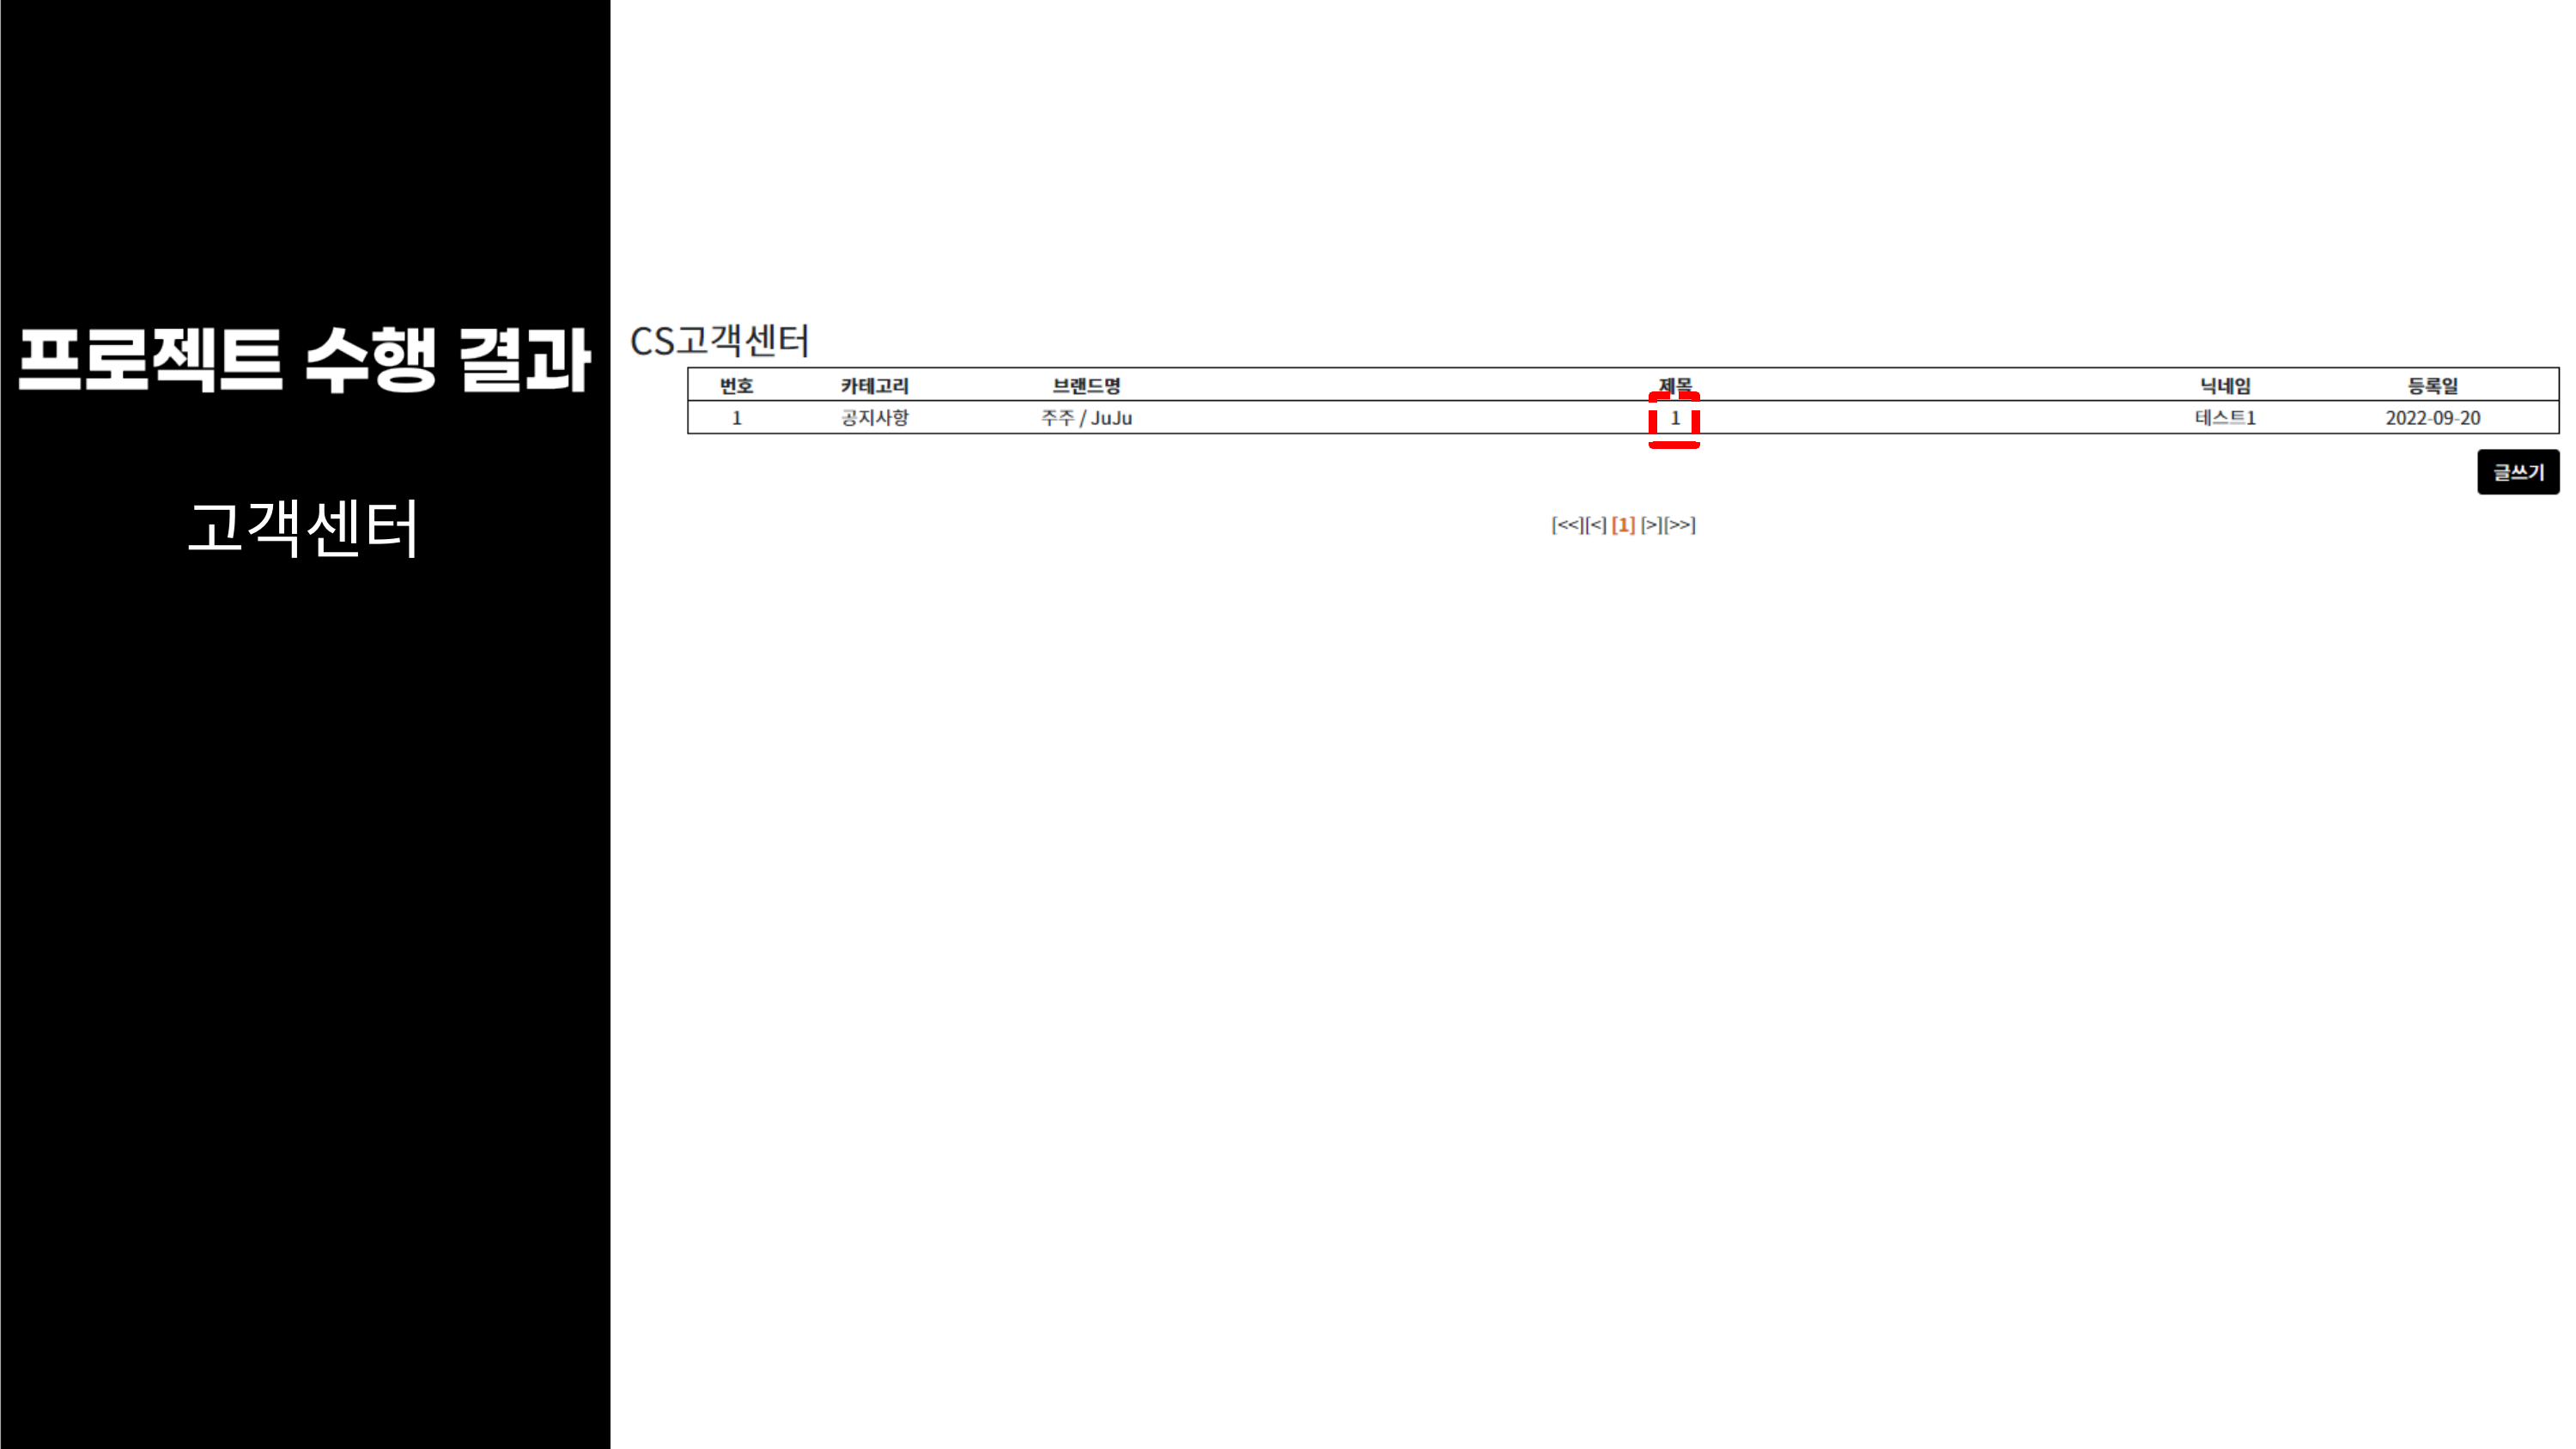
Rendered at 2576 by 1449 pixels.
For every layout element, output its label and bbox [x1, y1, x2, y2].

text_box [0, 435, 611, 1449]
text_box [0, 0, 611, 304]
picture [0, 305, 2566, 573]
